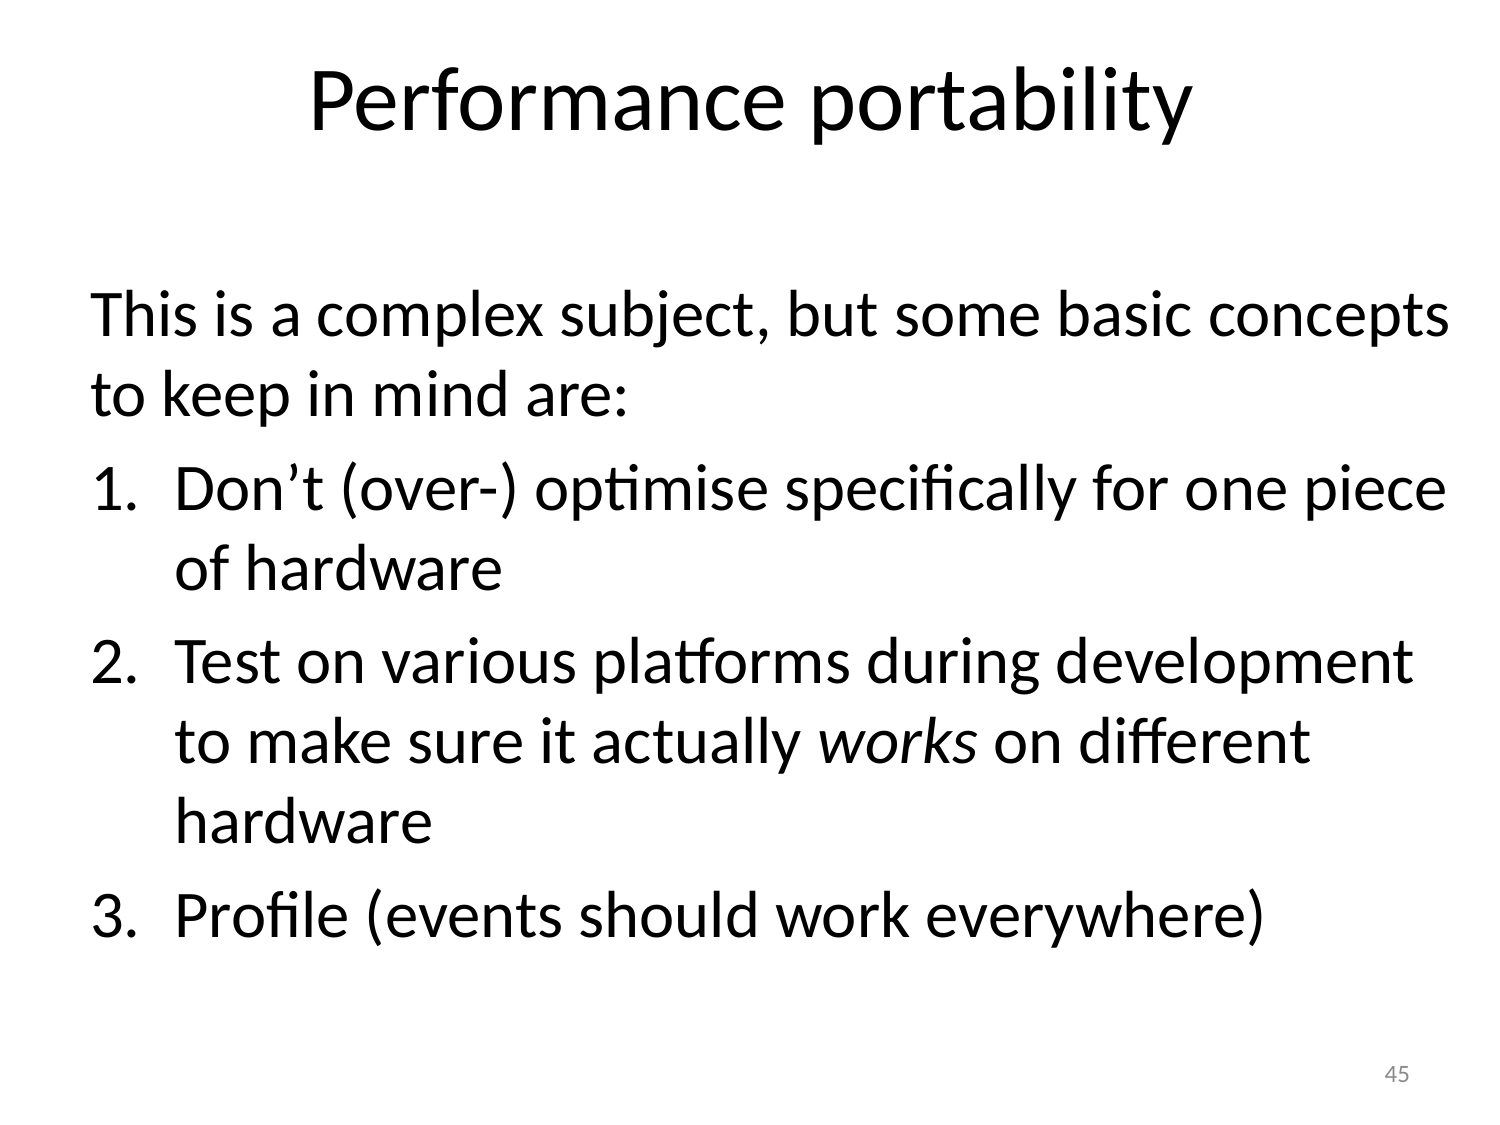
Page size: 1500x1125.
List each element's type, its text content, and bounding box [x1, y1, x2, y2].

list This is a complex subject, but some basic concepts to keep in mind are: Don’t (over-) optimise specifically for one piece of hardware Test on various platforms during development to make sure it actually works on different hardware Profile (events should work everywhere) [75, 262, 1472, 1005]
slide_number 45 [1074, 1042, 1425, 1103]
title Performance portability [76, 0, 1427, 188]
